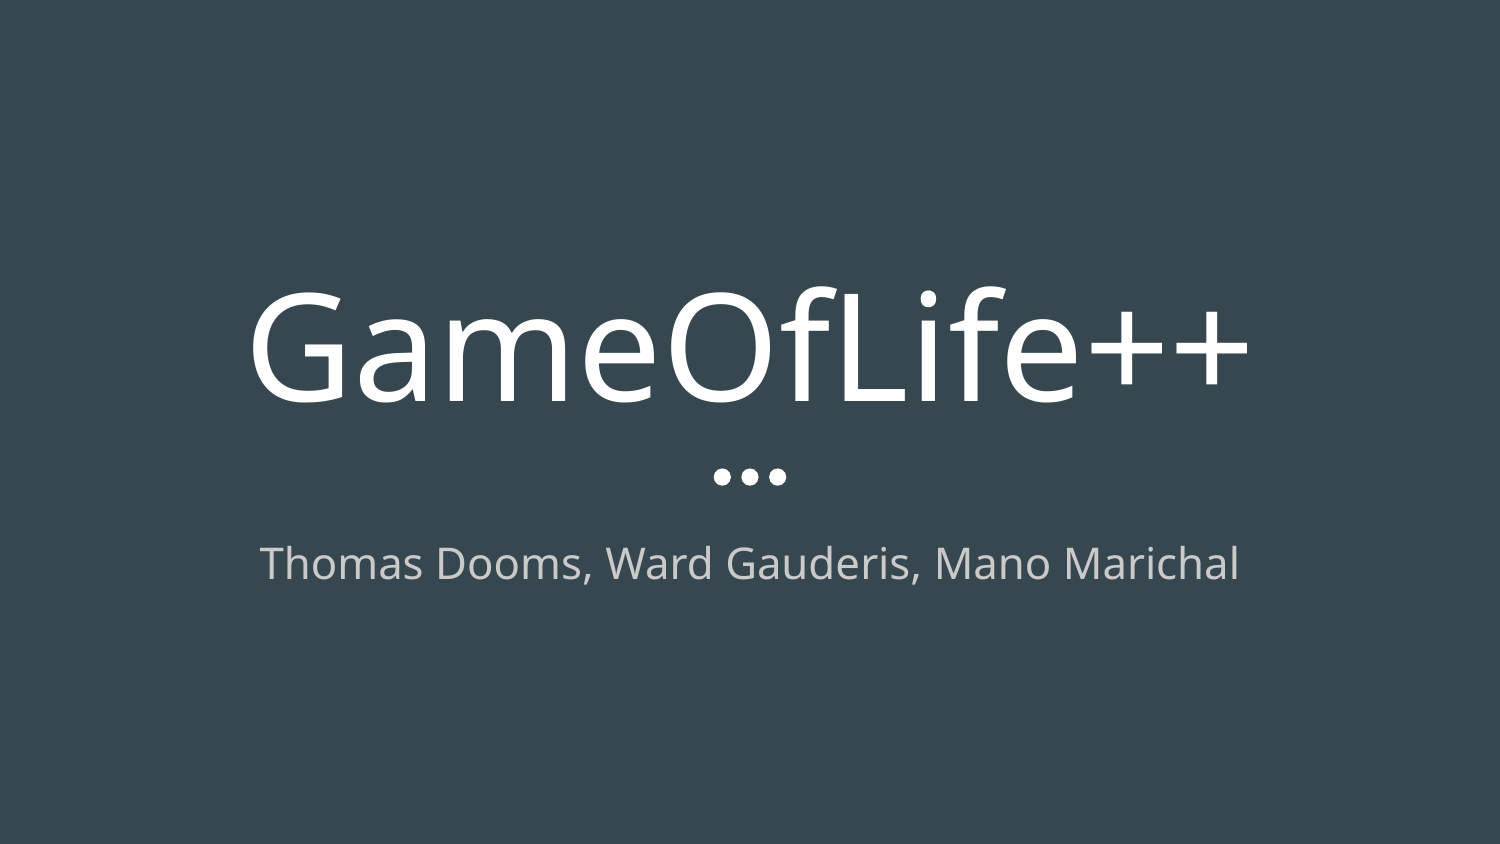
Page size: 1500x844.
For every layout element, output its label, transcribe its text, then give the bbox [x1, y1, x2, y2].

subtitle Thomas Dooms, Ward Gauderis, Mano Marichal [110, 520, 1390, 651]
title GameOfLife++ [110, 162, 1390, 447]
